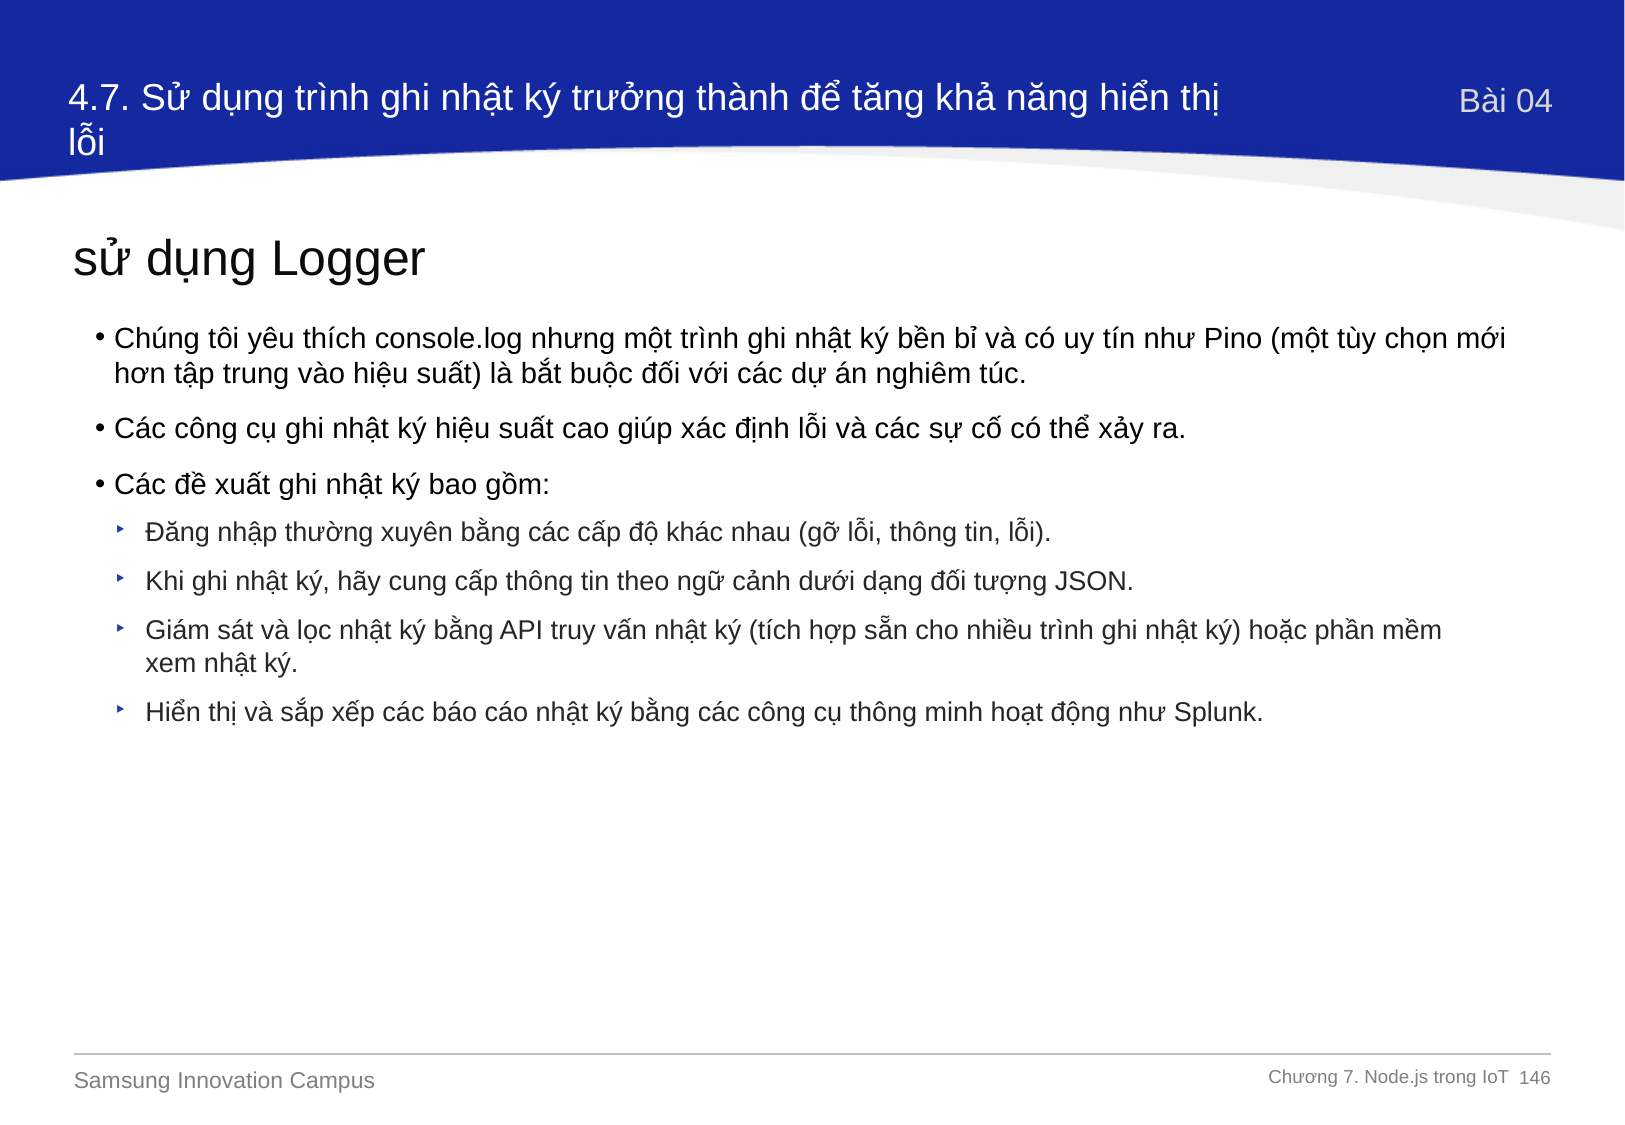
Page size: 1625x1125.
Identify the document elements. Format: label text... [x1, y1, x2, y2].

text_box 4.7. Sử dụng trình ghi nhật ký trưởng thành để tăng khả năng hiển thị lỗi [68, 72, 1243, 163]
text_box sử dụng Logger [73, 225, 1551, 286]
text_box Bài 04 [1422, 78, 1554, 119]
picture [0, 0, 1625, 1125]
text_box Chúng tôi yêu thích console.log nhưng một trình ghi nhật ký bền bỉ và có uy tín như Pino (một tùy chọn mới hơn tập trung vào hiệu suất) là bắt buộc đối với các dự án nghiêm túc. Các công cụ ghi nhật ký hiệu suất cao giúp xác định lỗi và các sự cố có thể xảy ra. Các đề xuất ghi nhật ký bao gồm: [95, 318, 1509, 501]
text_box Đăng nhập thường xuyên bằng các cấp độ khác nhau (gỡ lỗi, thông tin, lỗi). Khi ghi nhật ký, hãy cung cấp thông tin theo ngữ cảnh dưới dạng đối tượng JSON. Giám sát và lọc nhật ký bằng API truy vấn nhật ký (tích hợp sẵn cho nhiều trình ghi nhật ký) hoặc phần mềm xem nhật ký. Hiển thị và sắp xếp các báo cáo nhật ký bằng các công cụ thông minh hoạt động như Splunk. [115, 502, 1510, 739]
